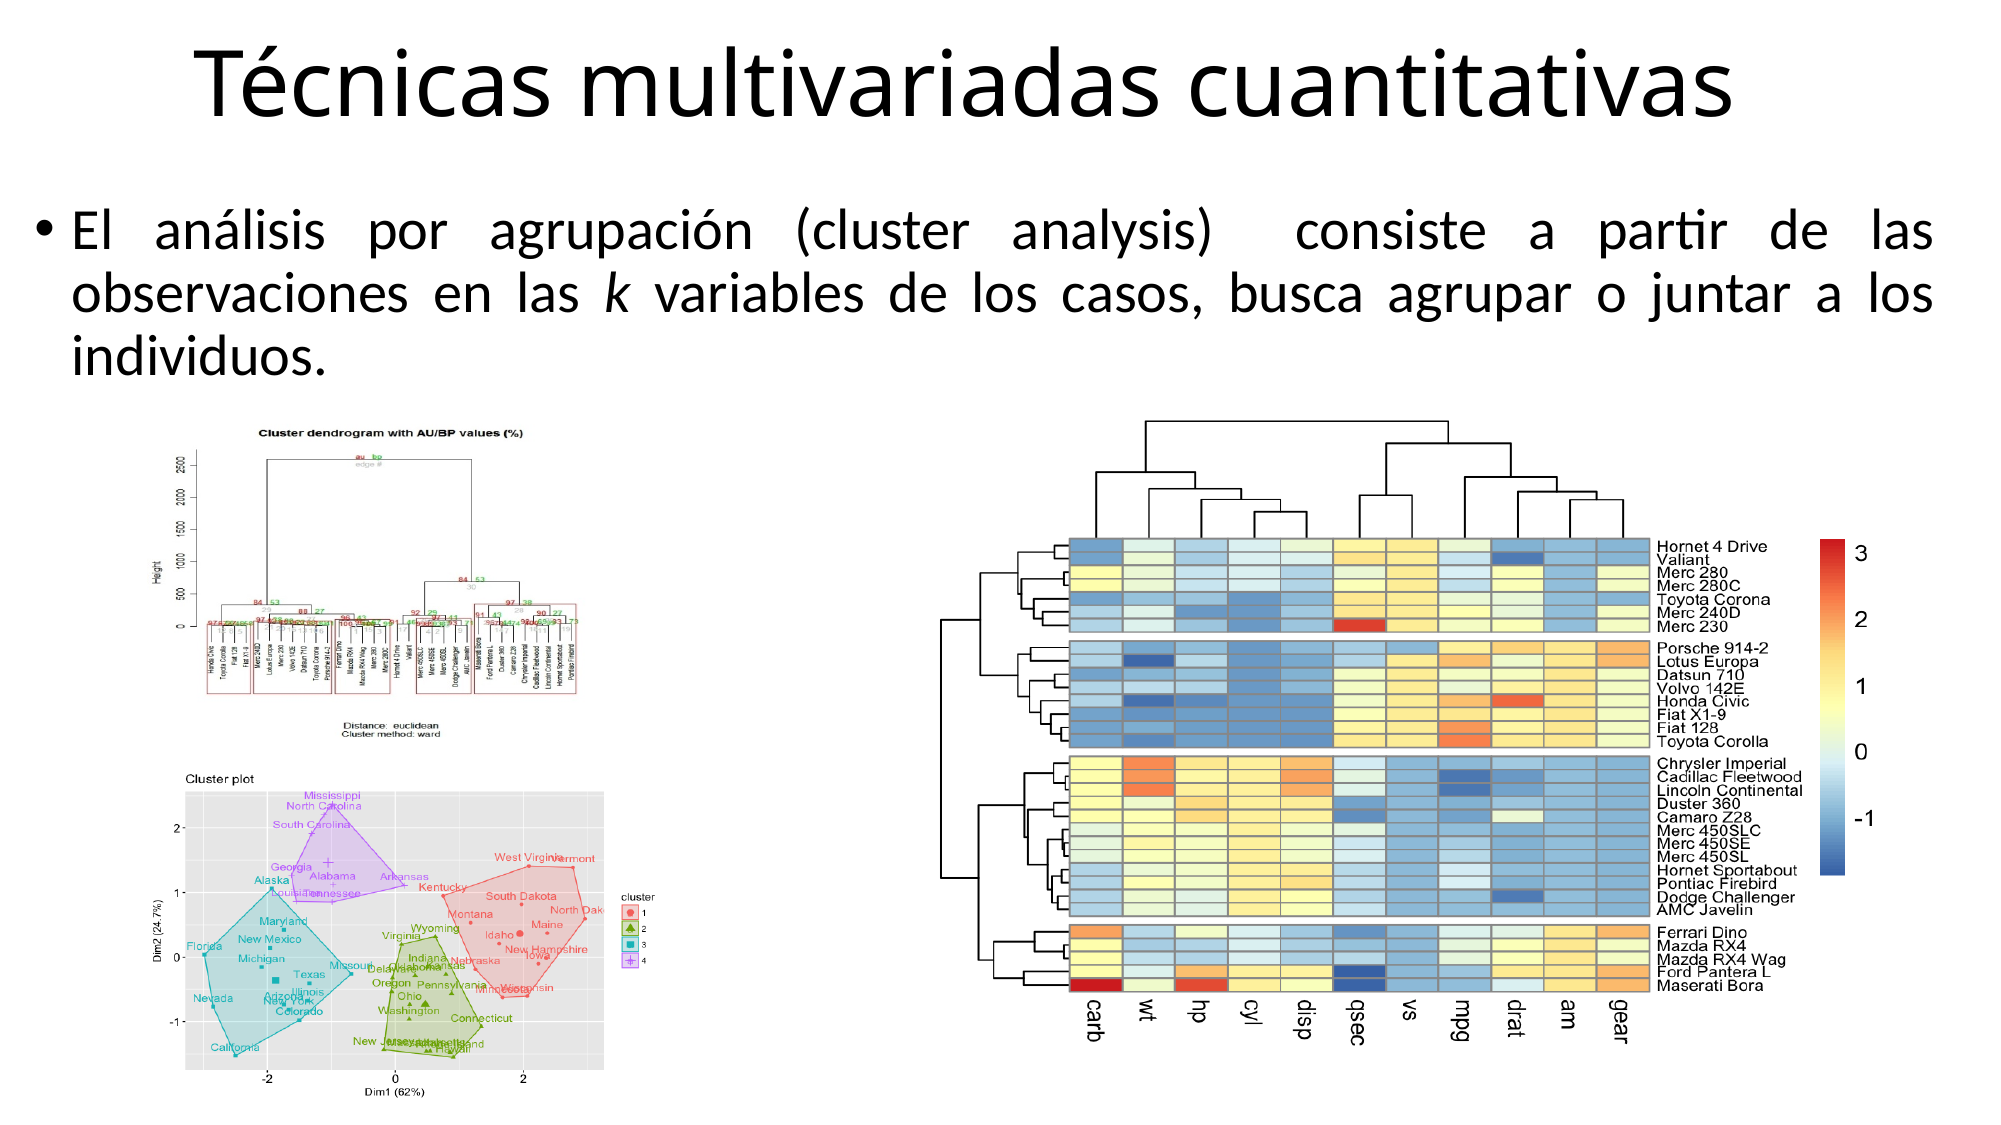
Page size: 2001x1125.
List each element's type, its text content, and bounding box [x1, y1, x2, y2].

picture [147, 769, 666, 1102]
picture [147, 415, 611, 738]
picture [934, 415, 1890, 1061]
list El análisis por agrupación (cluster analysis) consiste a partir de las observaciones en las k variables de los casos, busca agrupar o juntar a los individuos. [19, 191, 1950, 906]
text_box Técnicas multivariadas cuantitativas [38, 11, 1892, 162]
